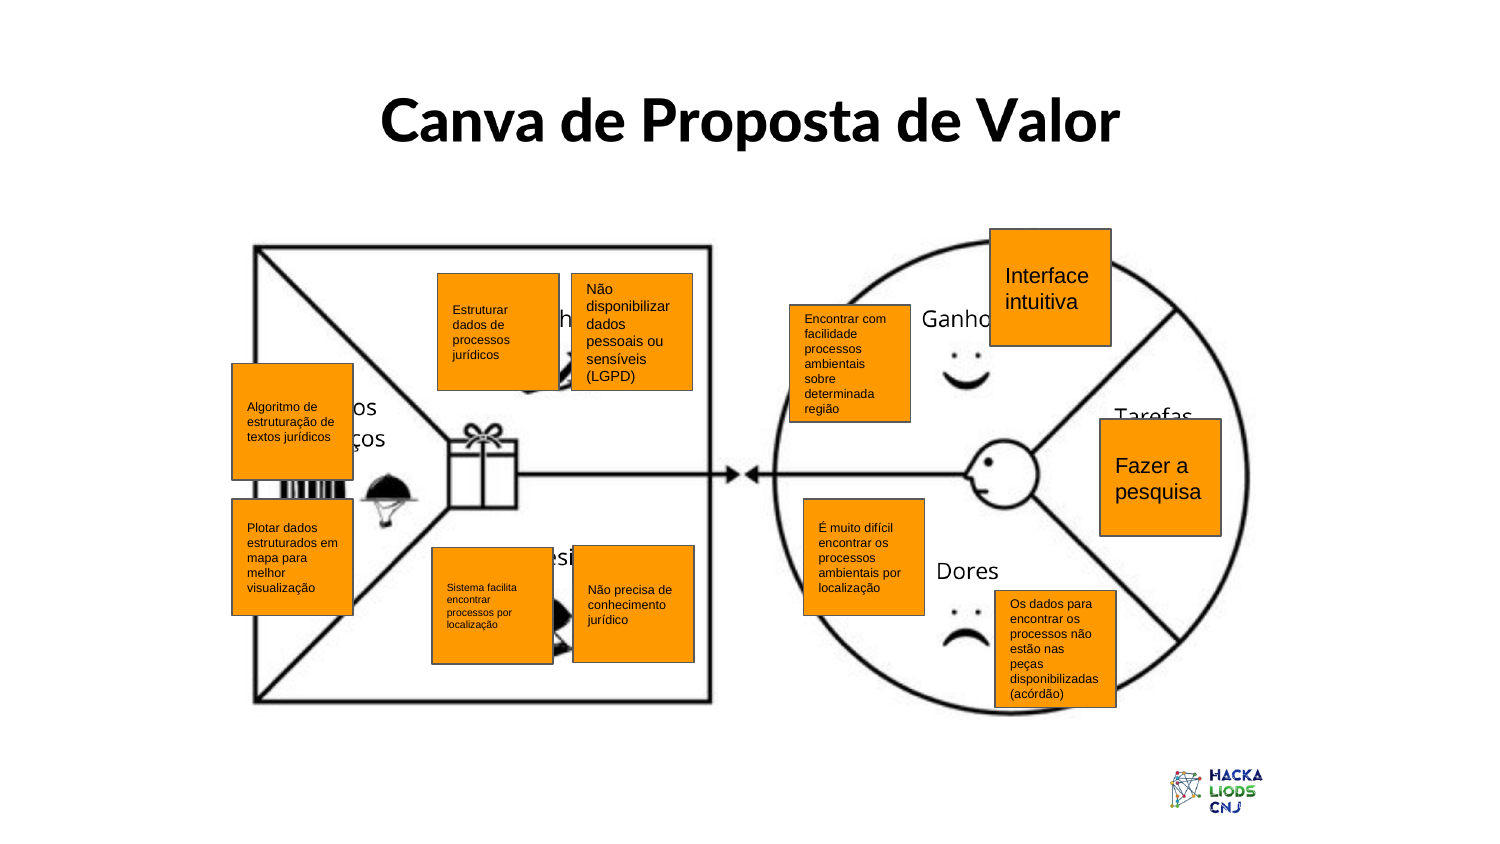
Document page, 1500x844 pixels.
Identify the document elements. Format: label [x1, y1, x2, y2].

picture [153, 0, 1347, 844]
